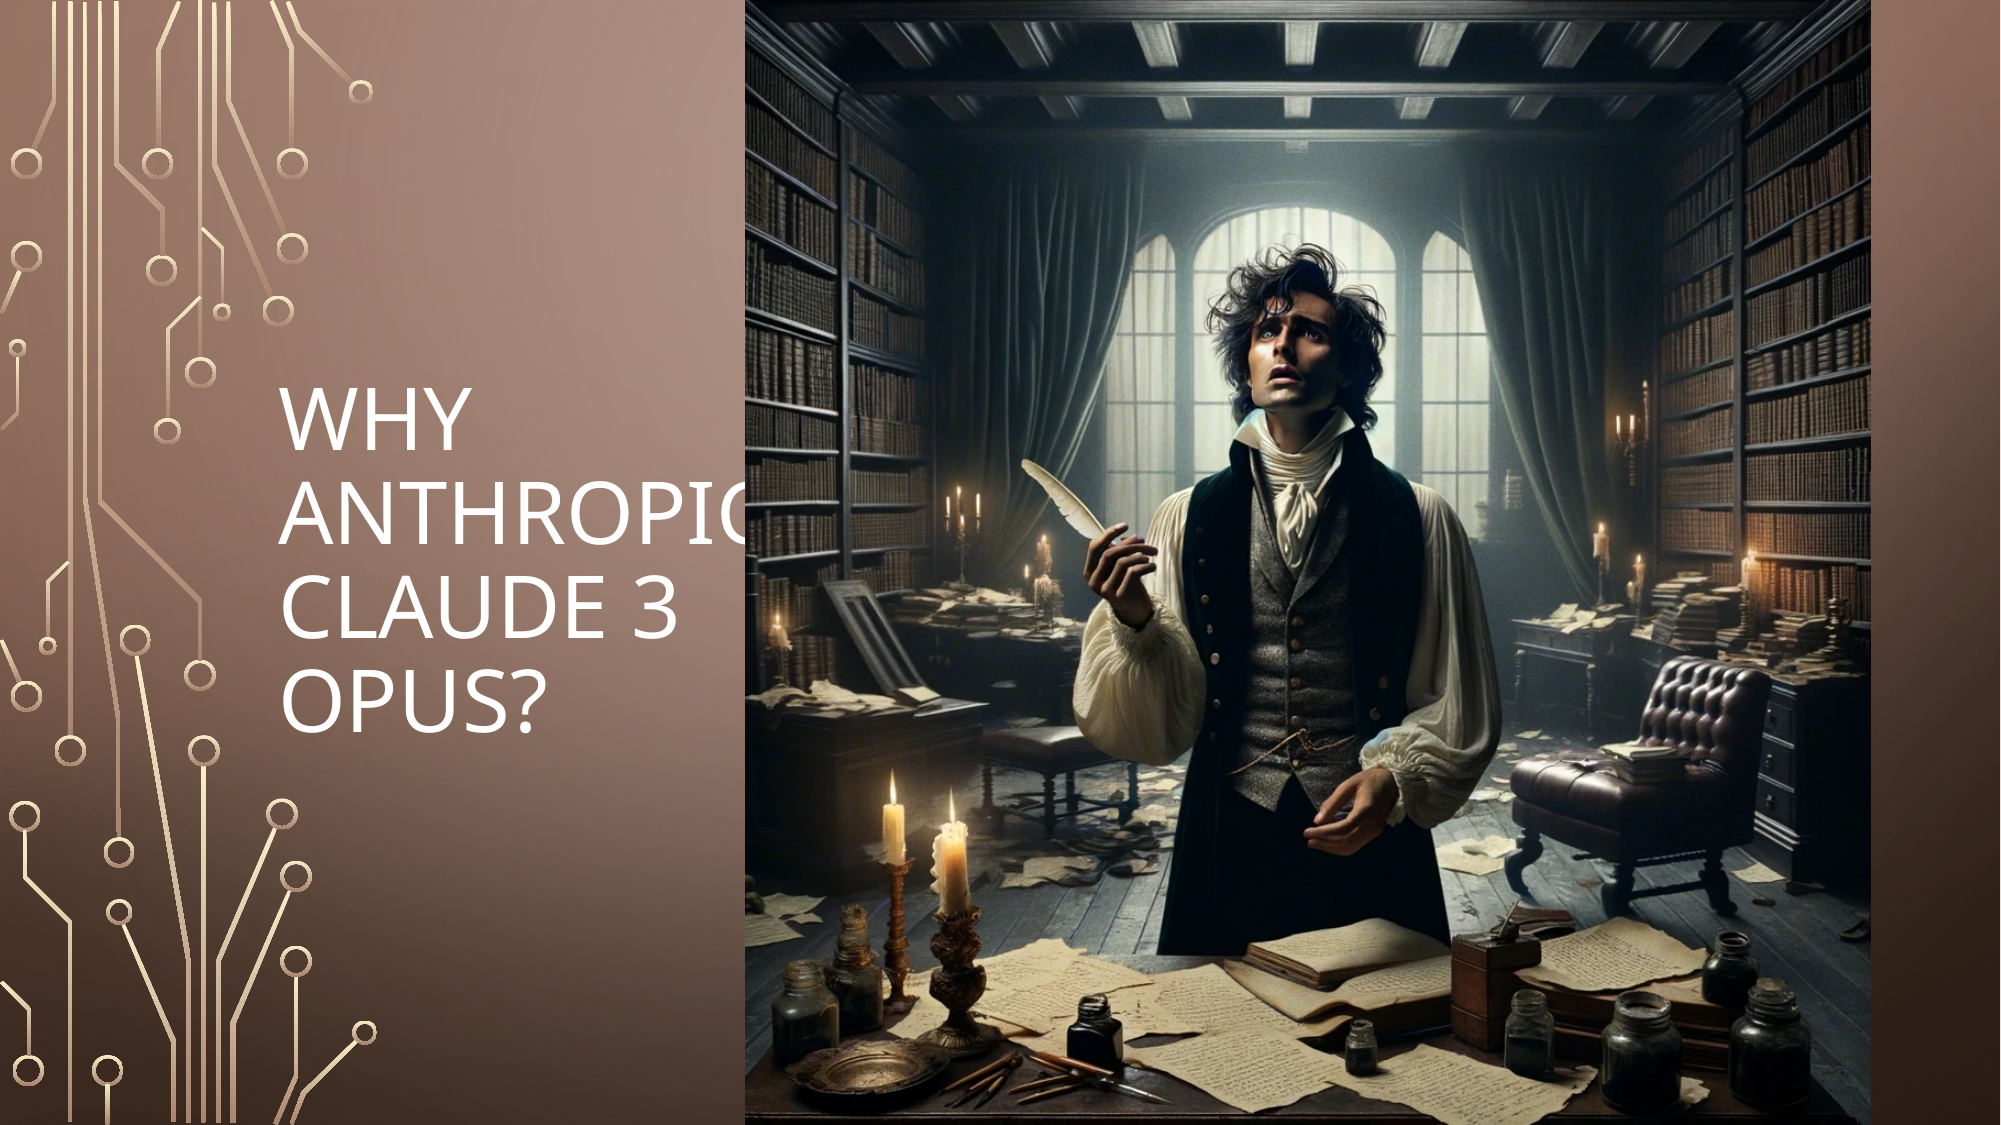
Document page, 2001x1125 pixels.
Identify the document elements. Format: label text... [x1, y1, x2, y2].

title Why Anthropic Claude 3 Opus? [263, 366, 745, 759]
picture [745, 0, 1871, 1125]
